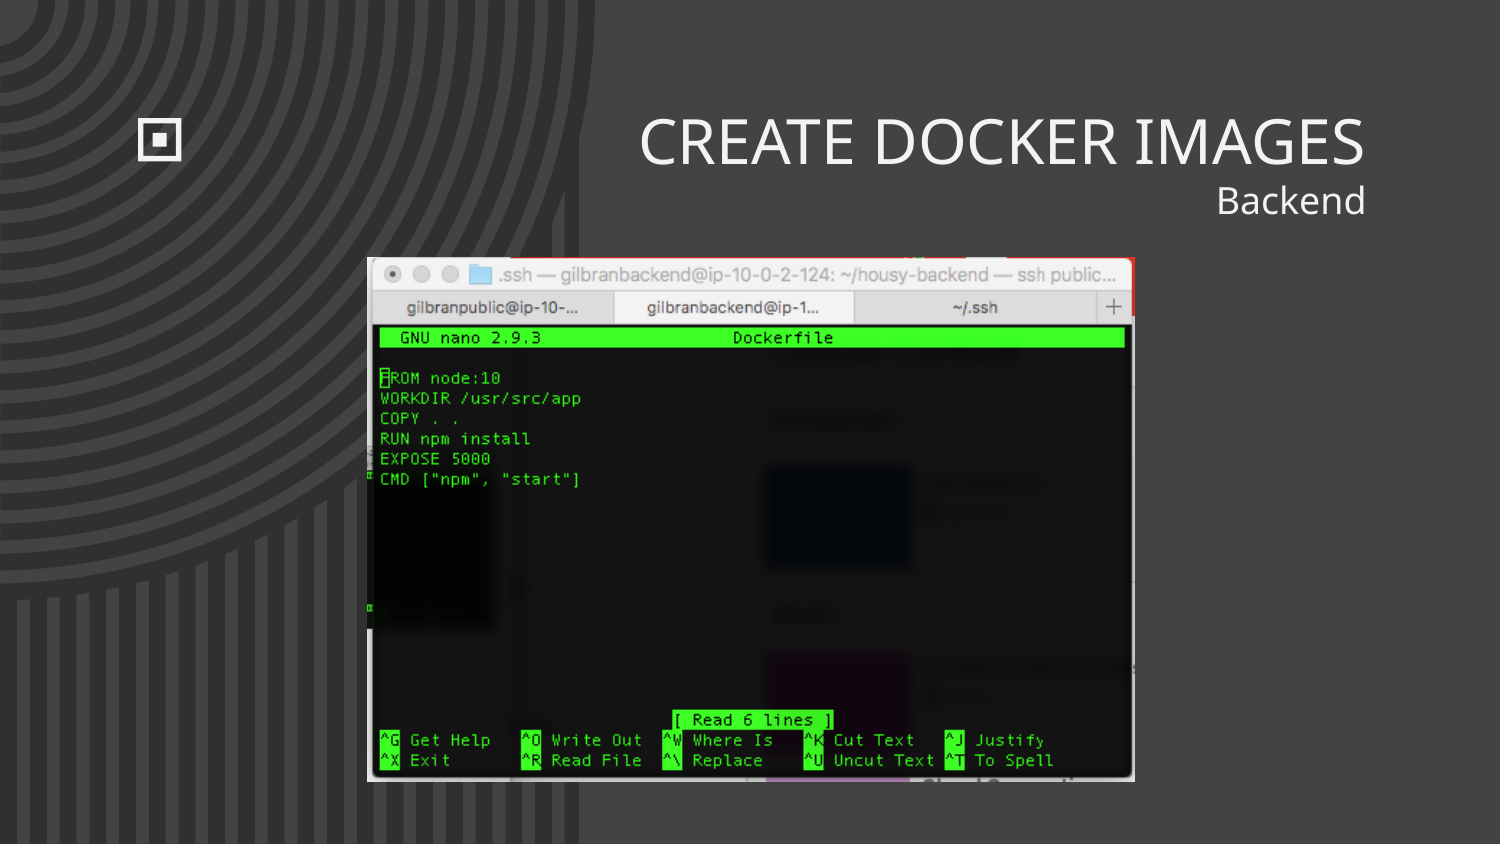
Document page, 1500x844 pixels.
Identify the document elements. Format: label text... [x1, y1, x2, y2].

picture [367, 257, 1135, 782]
title CREATE DOCKER IMAGES Backend [118, 87, 1382, 240]
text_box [137, 117, 182, 162]
